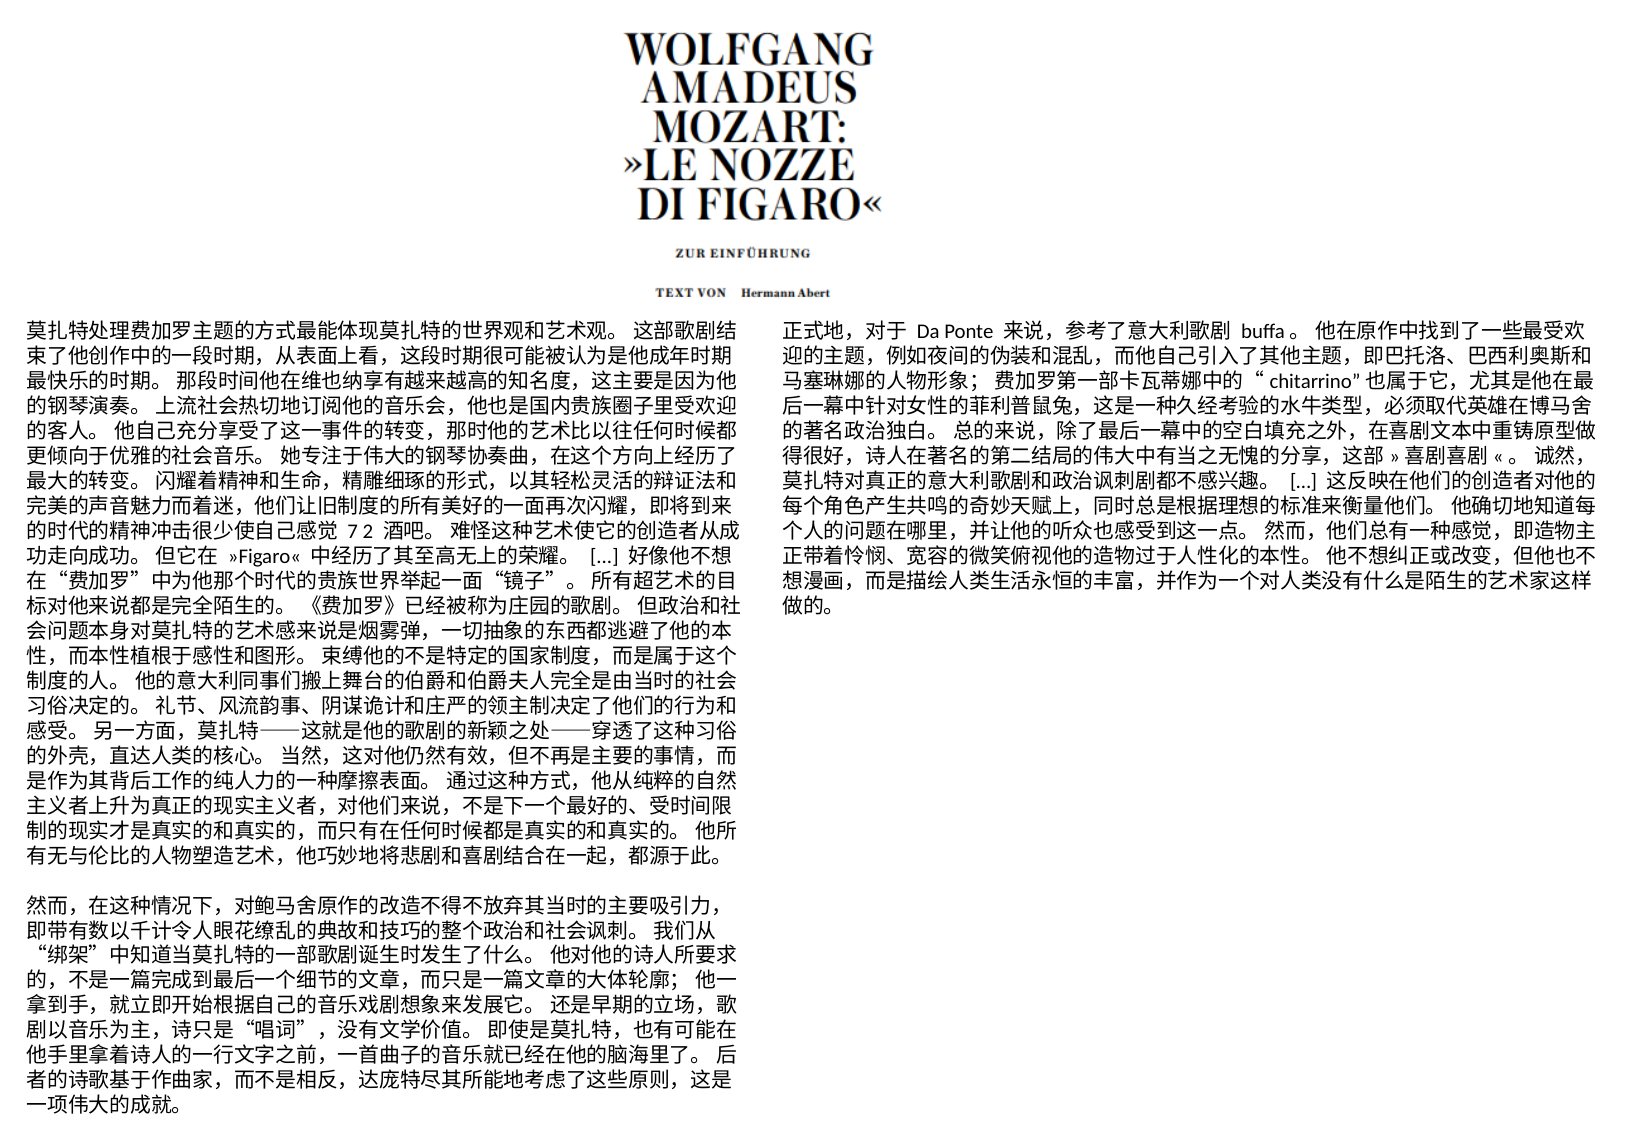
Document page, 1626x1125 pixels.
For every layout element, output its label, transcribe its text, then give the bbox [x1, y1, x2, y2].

text_box 正式地，对于 Da Ponte 来说，参考了意大利歌剧 buffa。 他在原作中找到了一些最受欢迎的主题，例如夜间的伪装和混乱，而他自己引入了其他主题，即巴托洛、巴西利奥斯和马塞琳娜的人物形象； 费加罗第一部卡瓦蒂娜中的“chitarrino”也属于它，尤其是他在最后一幕中针对女性的菲利普鼠兔，这是一种久经考验的水牛类型，必须取代英雄在博马舍的著名政治独白。 总的来说，除了最后一幕中的空白填充之外，在喜剧文本中重铸原型做得很好，诗人在著名的第二结局的伟大中有当之无愧的分享，这部»喜剧喜剧«。 诚然，莫扎特对真正的意大利歌剧和政治讽刺剧都不感兴趣。 […] 这反映在他们的创造者对他的每个角色产生共鸣的奇妙天赋上，同时总是根据理想的标准来衡量他们。 他确切地知道每个人的问题在哪里，并让他的听众也感受到这一点。 然而，他们总有一种感觉，即造物主正带着怜悯、宽容的微笑俯视他的造物过于人性化的本性。 他不想纠正或改变，但他也不想漫画，而是描绘人类生活永恒的丰富，并作为一个对人类没有什么是陌生的艺术家这样做的。 [767, 310, 1614, 625]
text_box 莫扎特处理费加罗主题的方式最能体现莫扎特的世界观和艺术观。 这部歌剧结束了他创作中的一段时期，从表面上看，这段时期很可能被认为是他成年时期最快乐的时期。 那段时间他在维也纳享有越来越高的知名度，这主要是因为他的钢琴演奏。 上流社会热切地订阅他的音乐会，他也是国内贵族圈子里受欢迎的客人。 他自己充分享受了这一事件的转变，那时他的艺术比以往任何时候都更倾向于优雅的社会音乐。 她专注于伟大的钢琴协奏曲，在这个方向上经历了最大的转变。 闪耀着精神和生命，精雕细琢的形式，以其轻松灵活的辩证法和完美的声音魅力而着迷，他们让旧制度的所有美好的一面再次闪耀，即将到来的时代的精神冲击很少使自己感觉 7 2 酒吧。 难怪这种艺术使它的创造者从成功走向成功。 但它在 »Figaro« 中经历了其至高无上的荣耀。 [...] 好像他不想在“费加罗”中为他那个时代的贵族世界举起一面“镜子”。 所有超艺术的目标对他来说都是完全陌生的。 《费加罗》已经被称为庄园的歌剧。 但政治和社会问题本身对莫扎特的艺术感来说是烟雾弹，一切抽象的东西都逃避了他的本性，而本性植根于感性和图形。 束缚他的不是特定的国家制度，而是属于这个制度的人。 他的意大利同事们搬上舞台的伯爵和伯爵夫人完全是由当时的社会习俗决定的。 礼节、风流韵事、阴谋诡计和庄严的领主制决定了他们的行为和感受。 另一方面，莫扎特——这就是他的歌剧的新颖之处——穿透了这种习俗的外壳，直达人类的核心。 当然，这对他仍然有效，但不再是主要的事情，而是作为其背后工作的纯人力的一种摩擦表面。 通过这种方式，他从纯粹的自然主义者上升为真正的现实主义者，对他们来说，不是下一个最好的、受时间限制的现实才是真实的和真实的，而只有在任何时候都是真实的和真实的。 他所有无与伦比的人物塑造艺术，他巧妙地将悲剧和喜剧结合在一起，都源于此。 然而，在这种情况下，对鲍马舍原作的改造不得不放弃其当时的主要吸引力，即带有数以千计令人眼花缭乱的典故和技巧的整个政治和社会讽刺。 我们从“绑架”中知道当莫扎特的一部歌剧诞生时发生了什么。 他对他的诗人所要求的，不是一篇完成到最后一个细节的文章，而只是一篇文章的大体轮廓； 他一拿到手，就立即开始根据自己的音乐戏剧想象来发展它。 还是早期的立场，歌剧以音乐为主，诗只是“唱词”，没有文学价值。 即使是莫扎特，也有可能在他手里拿着诗人的一行文字之前，一首曲子的音乐就已经在他的脑海里了。 后者的诗歌基于作曲家，而不是相反，达庞特尽其所能地考虑了这些原则，这是一项伟大的成就。 [11, 310, 767, 1125]
picture [609, 14, 899, 311]
